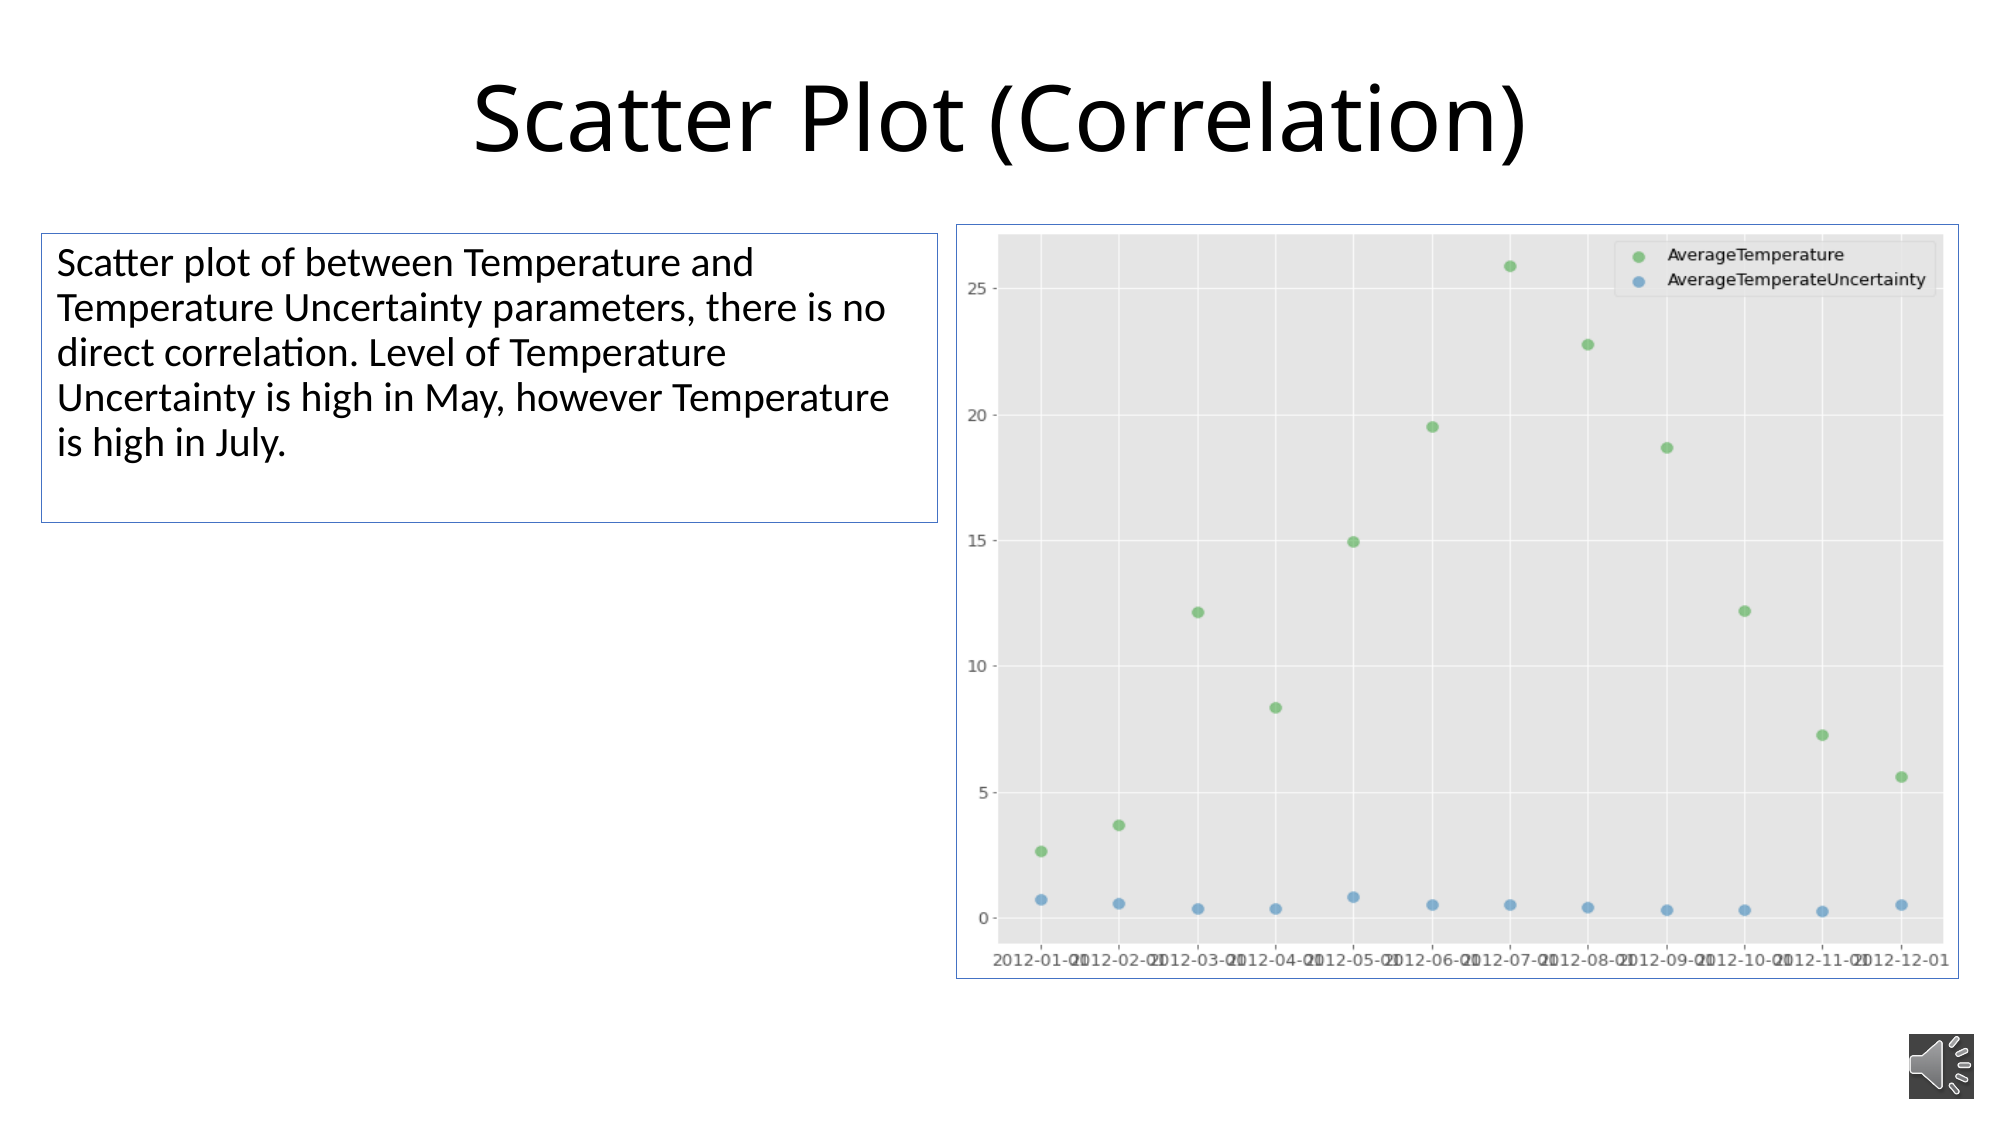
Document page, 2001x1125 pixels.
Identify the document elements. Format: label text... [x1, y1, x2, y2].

picture [956, 224, 1959, 979]
picture [1908, 1033, 1975, 1100]
text_box Scatter plot of between Temperature and Temperature Uncertainty parameters, there is no direct correlation. Level of Temperature Uncertainty is high in May, however Temperature is high in July. [41, 233, 938, 523]
title Scatter Plot (Correlation) [137, 47, 1863, 195]
